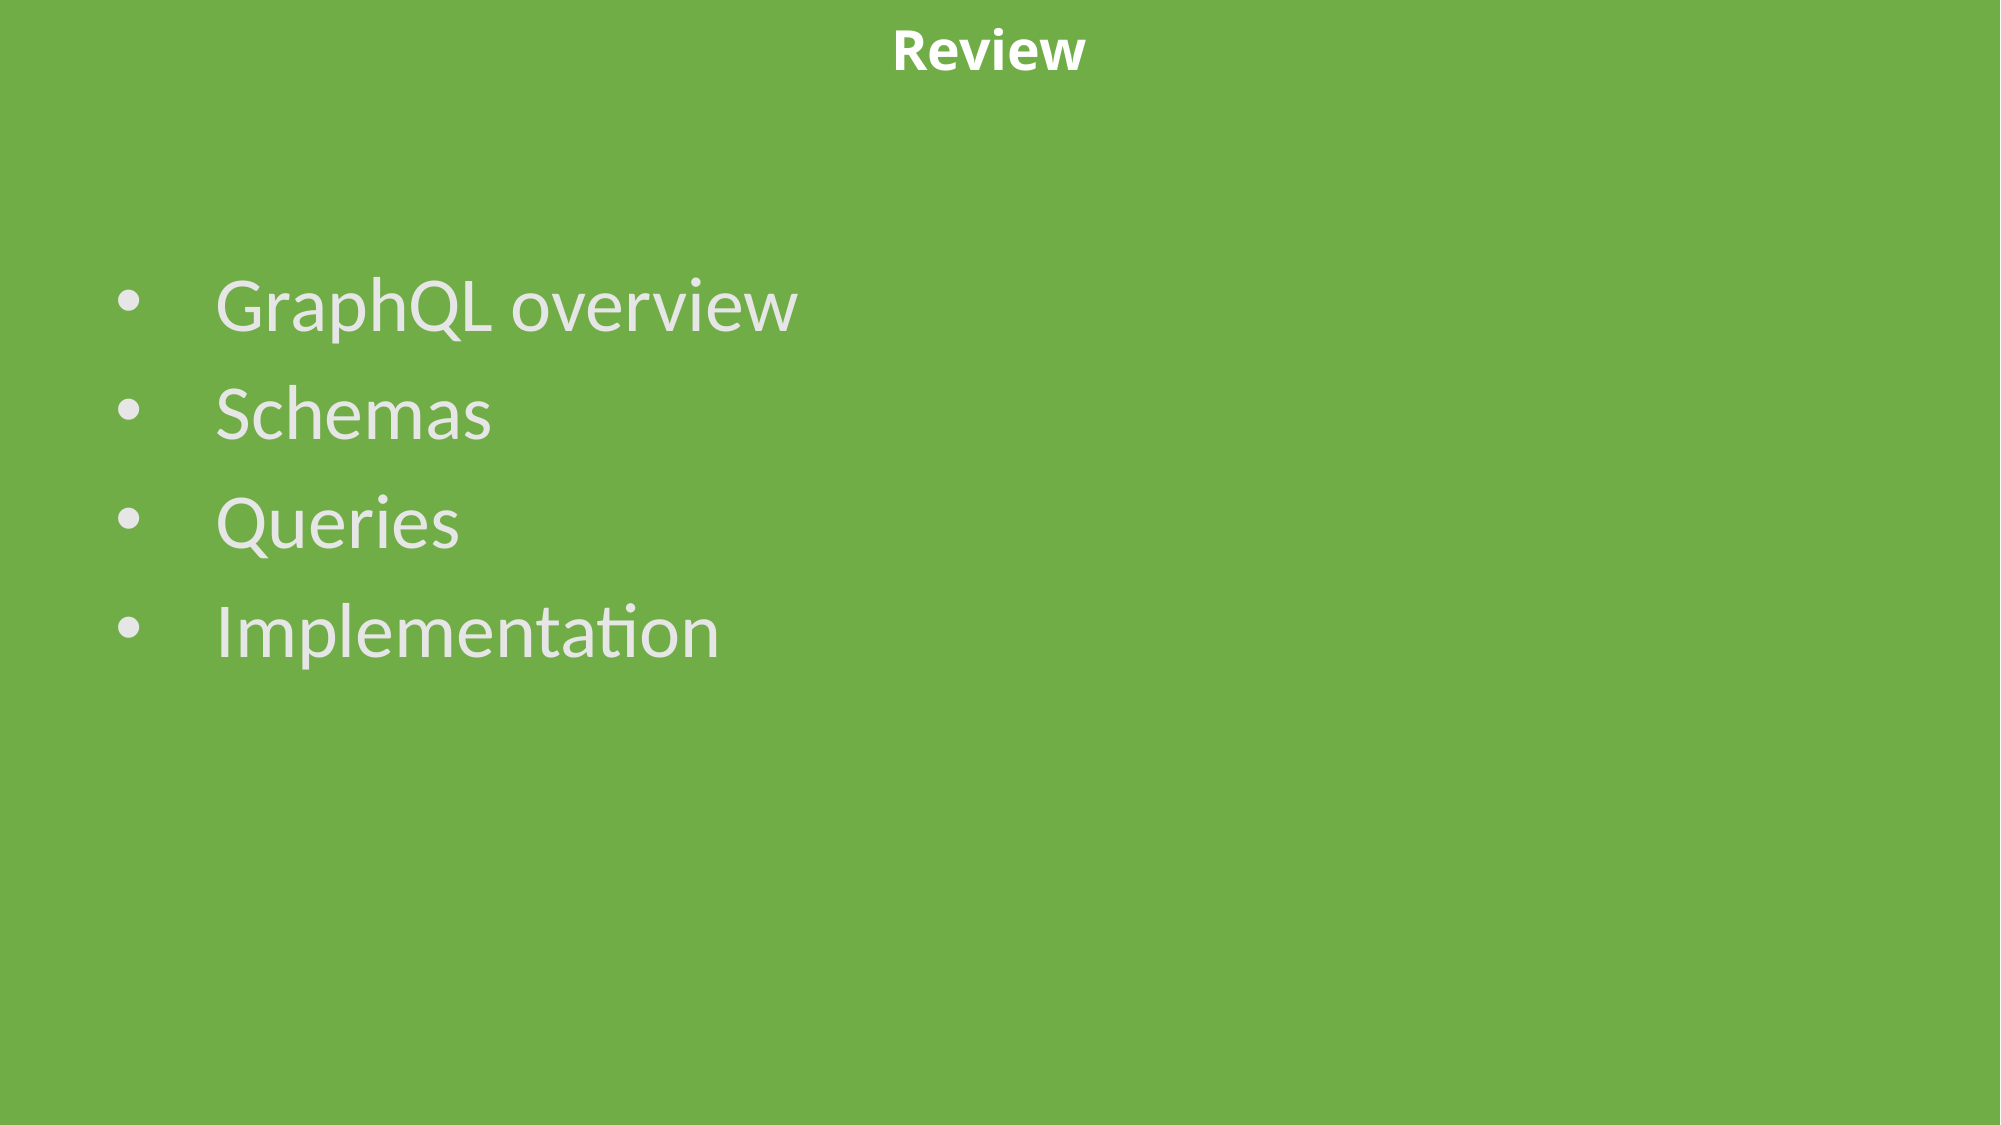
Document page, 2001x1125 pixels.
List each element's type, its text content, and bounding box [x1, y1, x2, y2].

title Review [71, 2, 1907, 103]
text_box GraphQL overview Schemas Queries Implementation [100, 245, 1936, 796]
